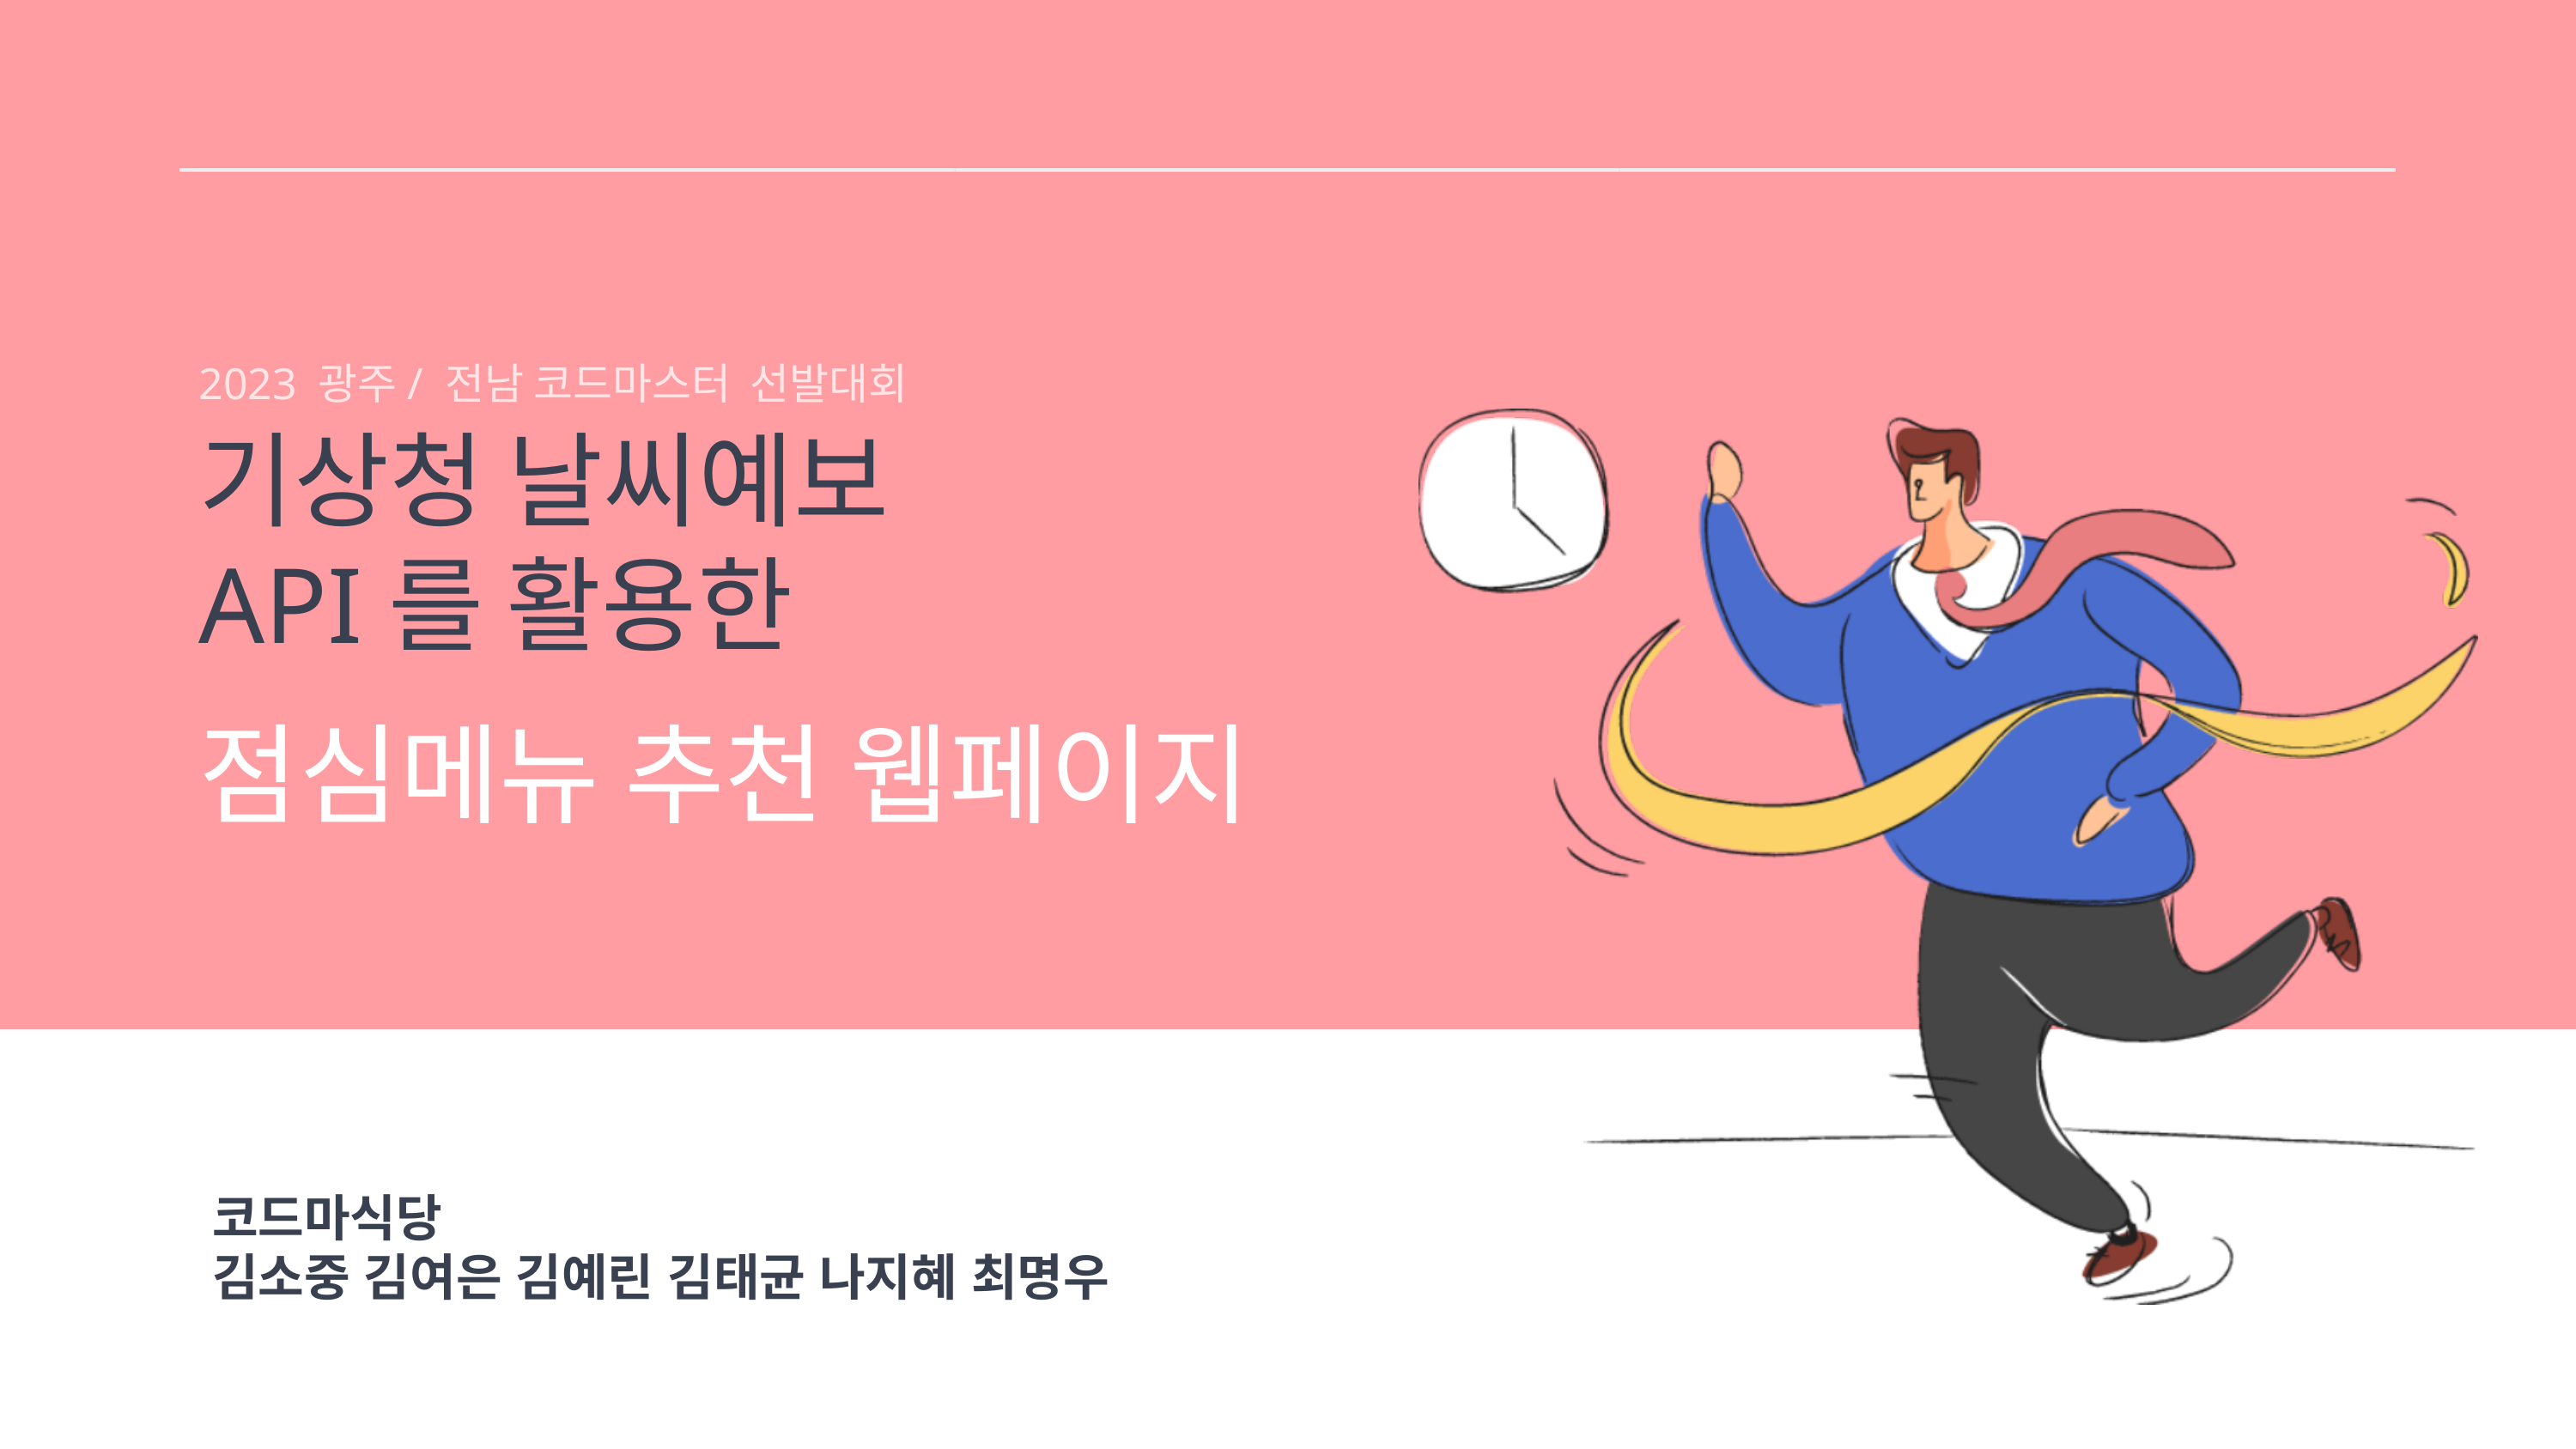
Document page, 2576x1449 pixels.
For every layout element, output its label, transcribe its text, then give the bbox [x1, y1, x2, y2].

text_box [1419, 408, 2478, 1305]
text_box 점심메뉴 추천 웹페이지 [185, 700, 1413, 844]
text_box 2023 광주/ 전남 코드마스터 선발대회 [185, 349, 1308, 415]
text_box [0, 1029, 2576, 1449]
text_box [179, 168, 2397, 172]
text_box 기상청 날씨예보 API를 활용한 [185, 409, 1292, 670]
